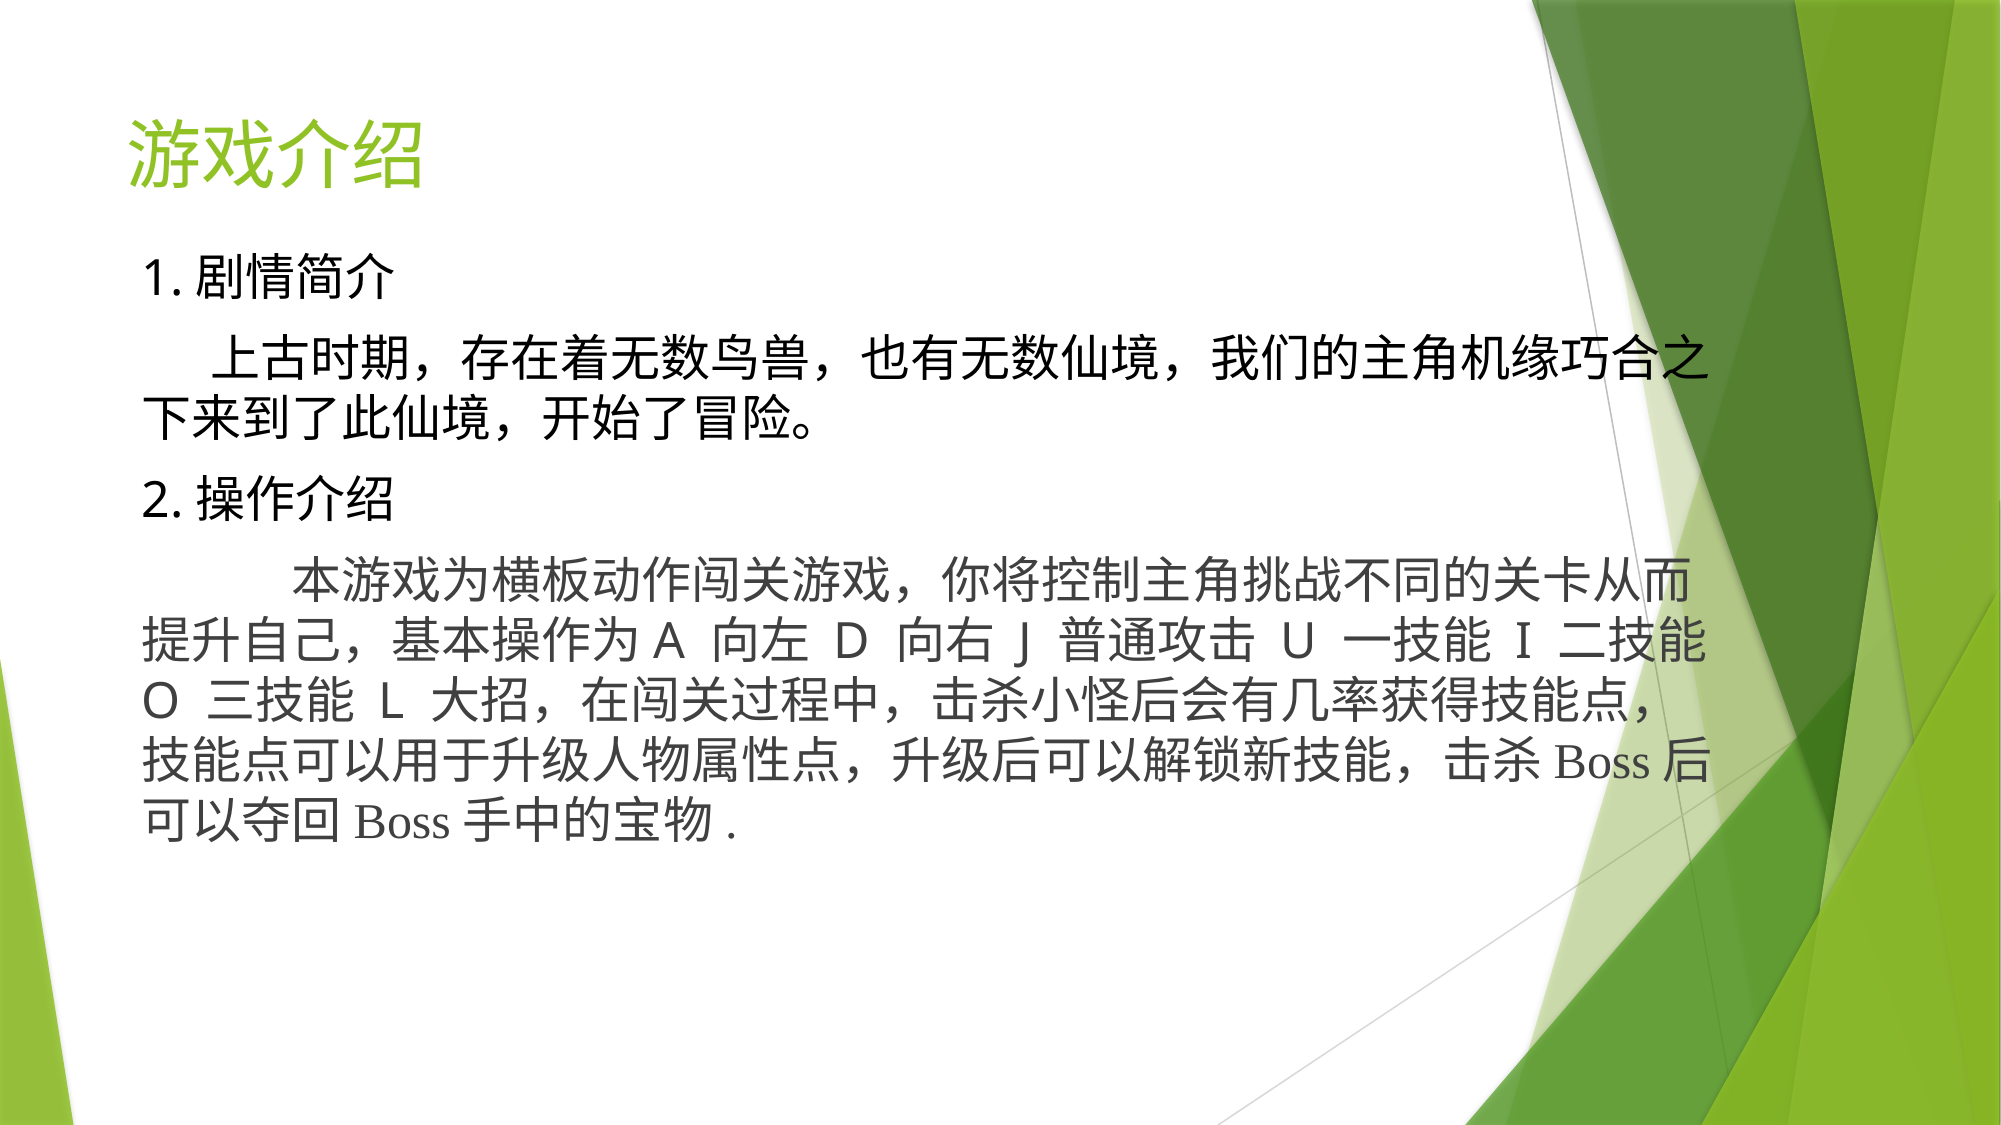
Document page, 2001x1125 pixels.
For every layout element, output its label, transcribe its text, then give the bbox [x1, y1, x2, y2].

list 1.剧情简介 上古时期，存在着无数鸟兽，也有无数仙境，我们的主角机缘巧合之下来到了此仙境，开始了冒险。 2.操作介绍 本游戏为横板动作闯关游戏，你将控制主角挑战不同的关卡从而提升自己，基本操作为A 向左 D 向右 J 普通攻击 U 一技能 I 二技能 O 三技能 L 大招，在闯关过程中，击杀小怪后会有几率获得技能点，技能点可以用于升级人物属性点，升级后可以解锁新技能，击杀Boss后可以夺回Boss手中的宝物. [126, 238, 1742, 980]
title 游戏介绍 [111, 99, 1522, 317]
